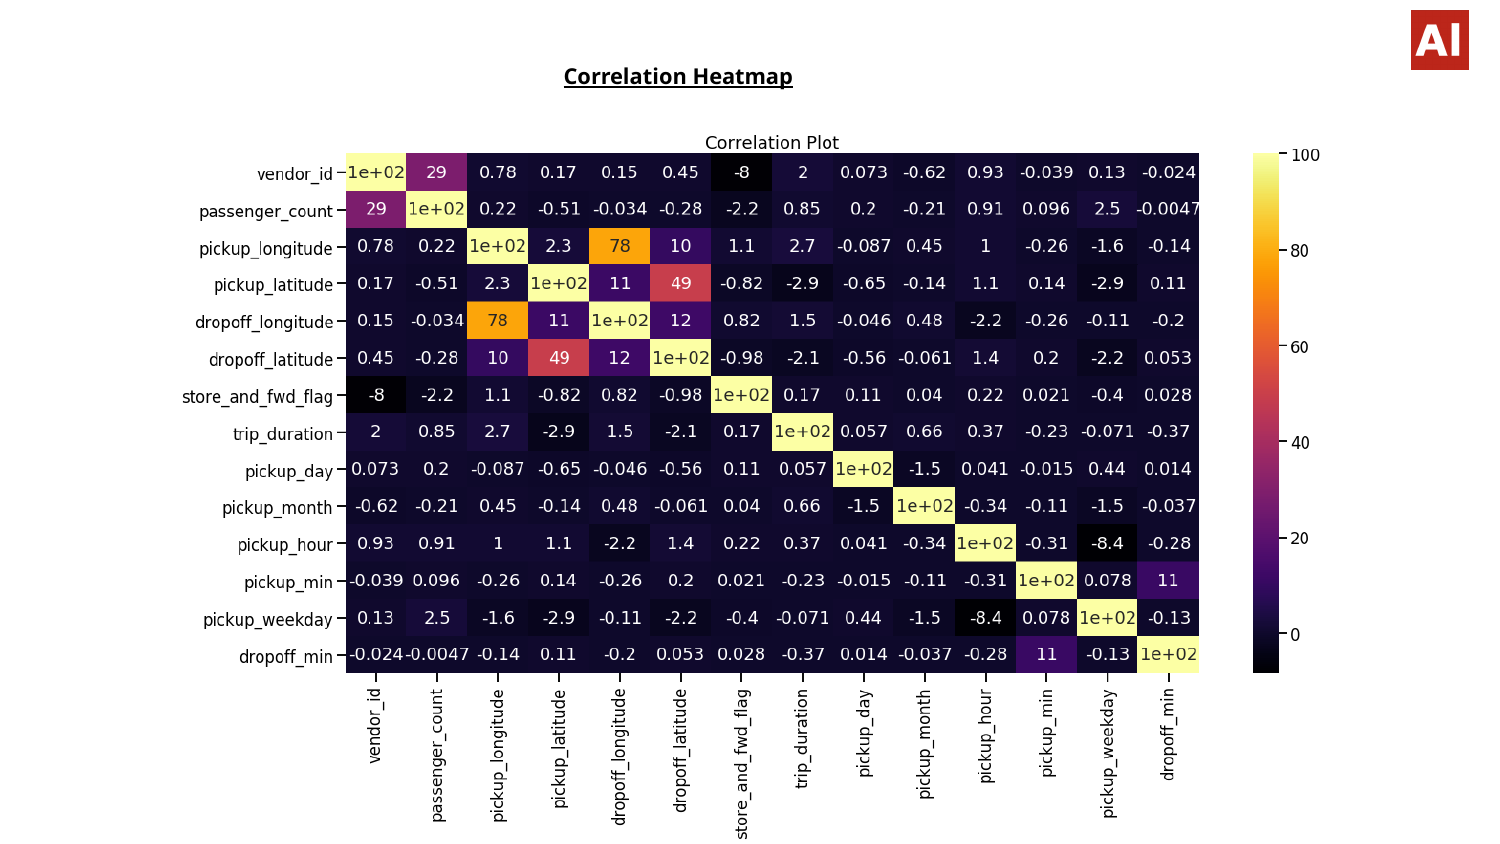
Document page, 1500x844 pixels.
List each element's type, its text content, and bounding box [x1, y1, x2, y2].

picture [1411, 10, 1469, 70]
picture [174, 128, 1326, 844]
text_box Correlation Heatmap [548, 55, 808, 97]
